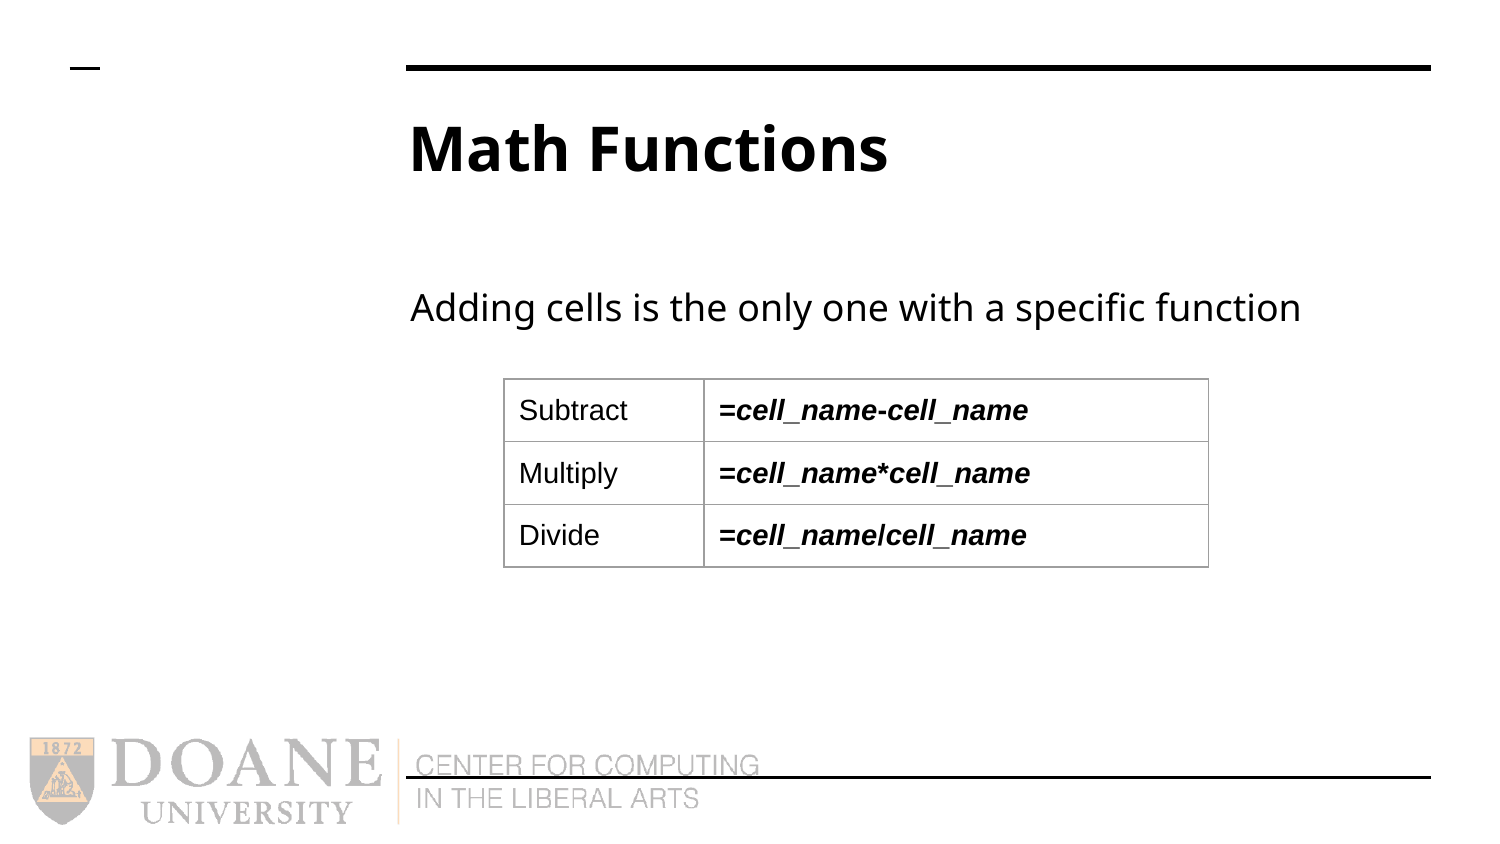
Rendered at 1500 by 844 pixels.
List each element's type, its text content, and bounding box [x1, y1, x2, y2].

table_cell =cell_name/cell_name [705, 505, 1208, 566]
title Math Functions [393, 94, 1431, 199]
table_header =cell_name-cell_name [705, 380, 1208, 441]
table_cell Divide [505, 505, 703, 566]
table_cell =cell_name*cell_name [705, 442, 1208, 504]
list Adding cells is the only one with a specific function [395, 261, 1433, 755]
table_cell Multiply [505, 442, 703, 504]
table_header Subtract [505, 380, 703, 441]
